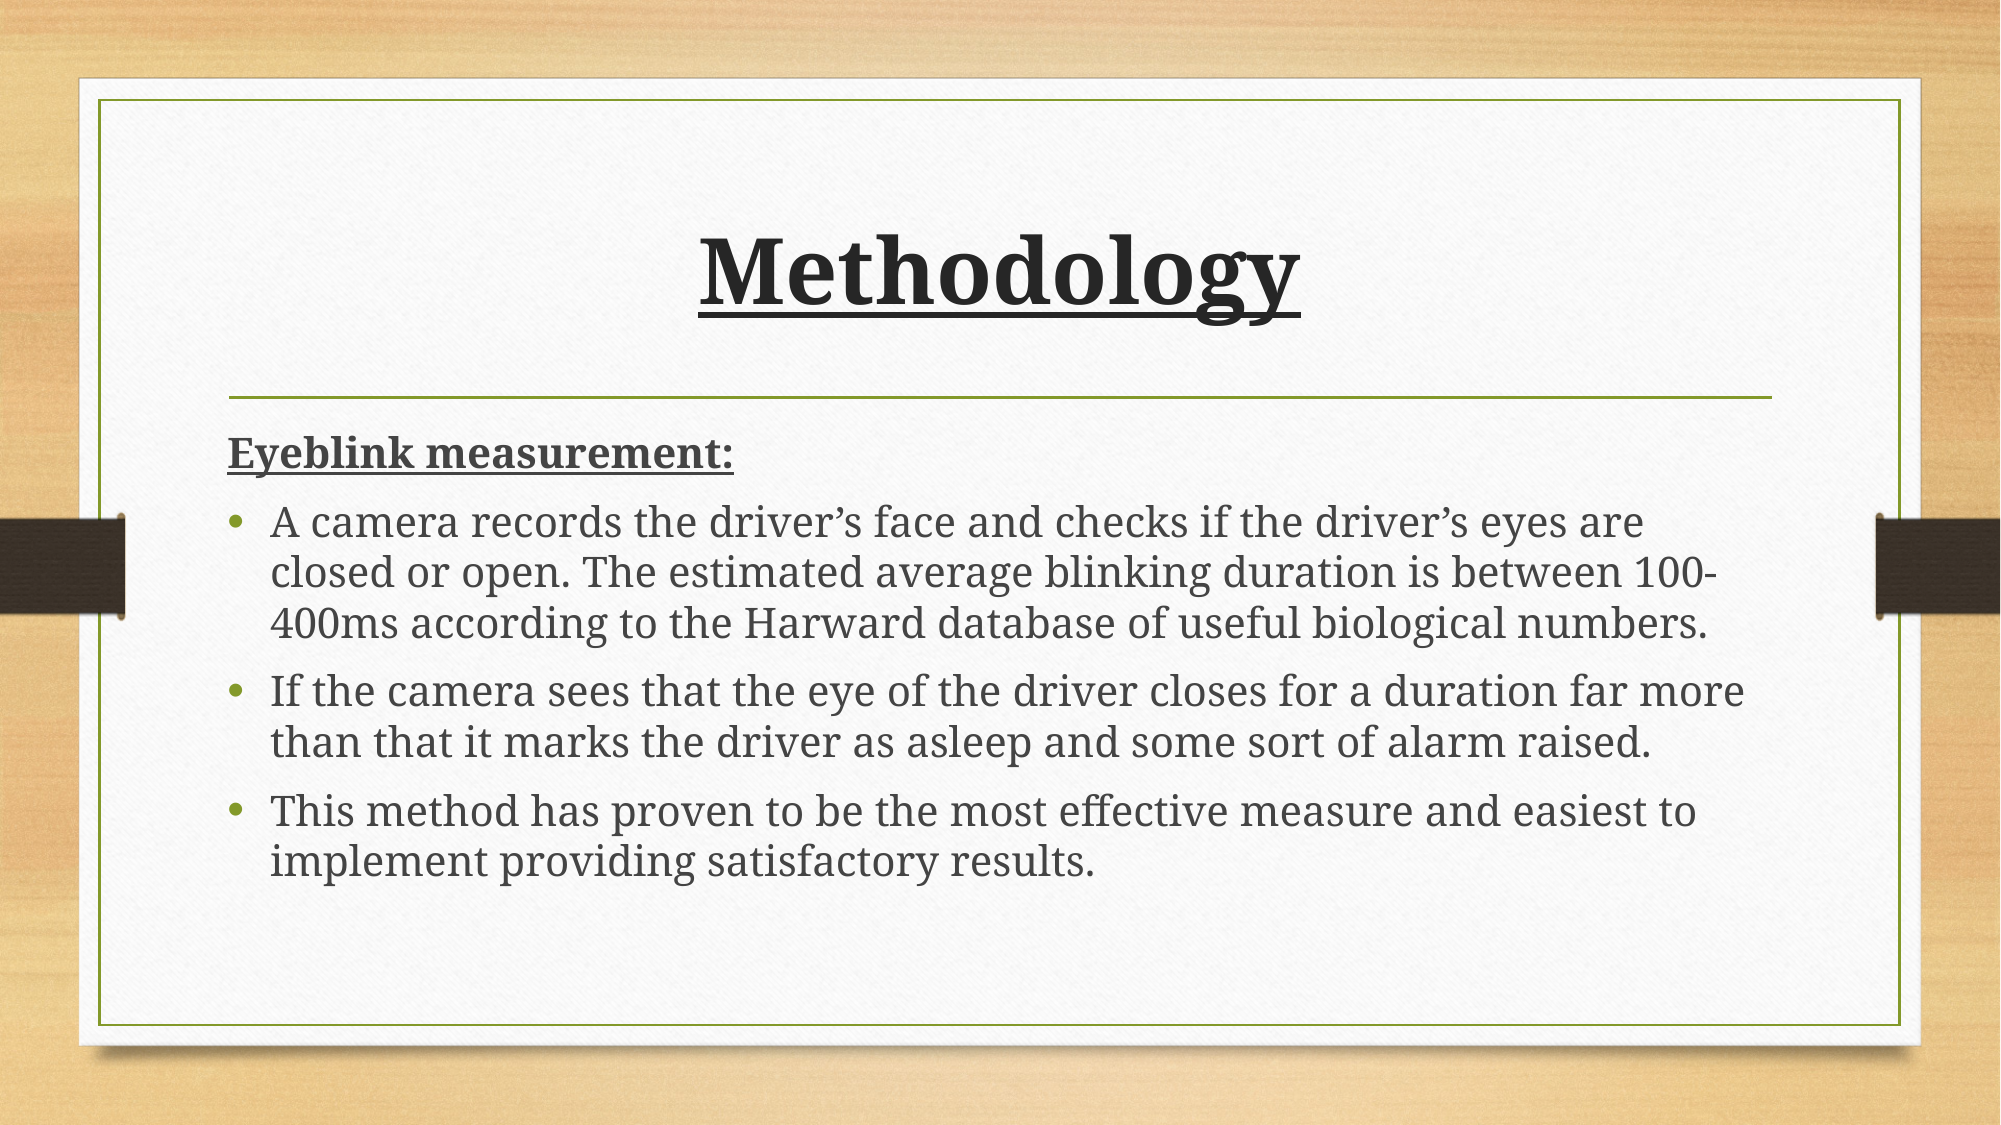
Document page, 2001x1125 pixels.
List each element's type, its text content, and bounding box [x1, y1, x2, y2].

title Methodology [212, 161, 1788, 375]
picture [0, 0, 2001, 1125]
list Eyeblink measurement: A camera records the driver’s face and checks if the driver’s eyes are closed or open. The estimated average blinking duration is between 100-400ms according to the Harward database of useful biological numbers. If the camera sees that the eye of the driver closes for a duration far more than that it marks the driver as asleep and some sort of alarm raised. This method has proven to be the most effective measure and easiest to implement providing satisfactory results. [212, 419, 1788, 964]
